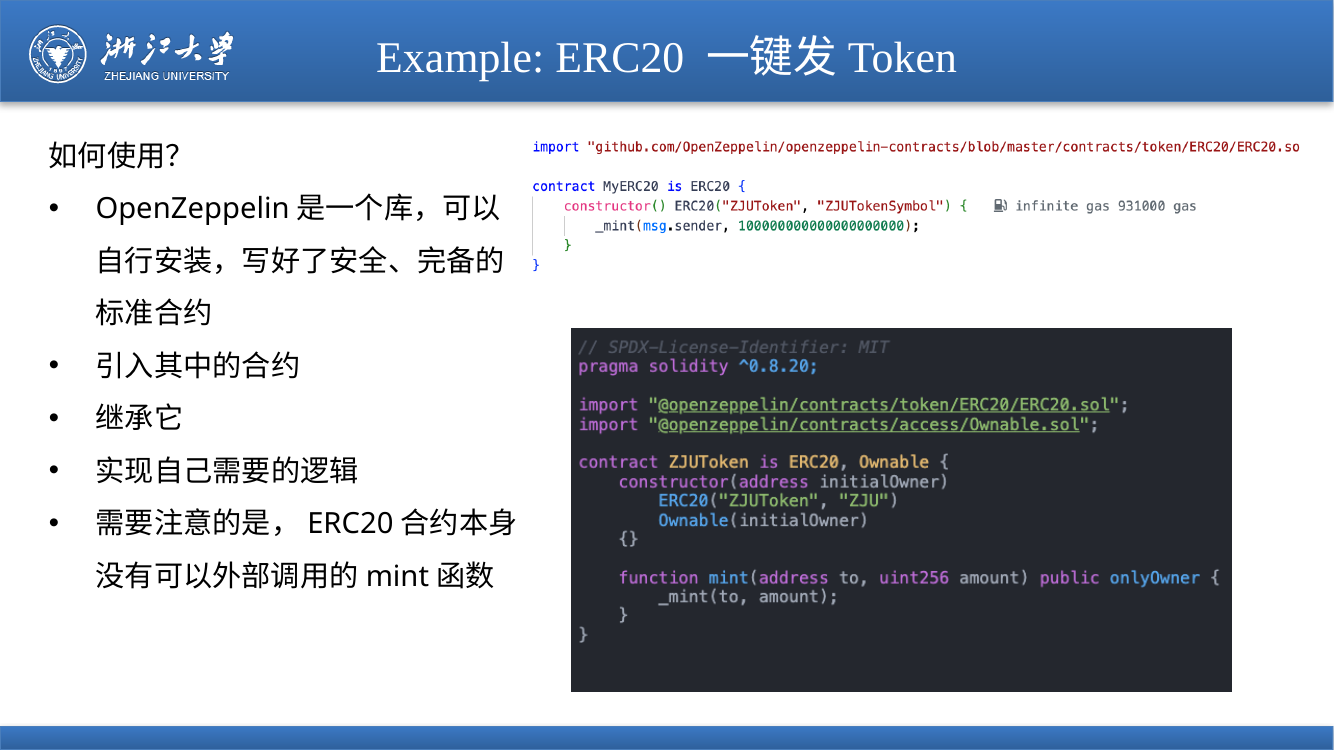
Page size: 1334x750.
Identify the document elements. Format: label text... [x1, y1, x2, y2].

picture [528, 134, 1300, 286]
title Example: ERC20 一键发Token [0, 19, 1334, 91]
text_box 如何使用？ OpenZeppelin是一个库，可以自行安装，写好了安全、完备的标准合约 引入其中的合约 继承它 实现自己需要的逻辑 需要注意的是，ERC20合约本身没有可以外部调用的mint函数 [33, 112, 537, 600]
picture [570, 328, 1232, 692]
